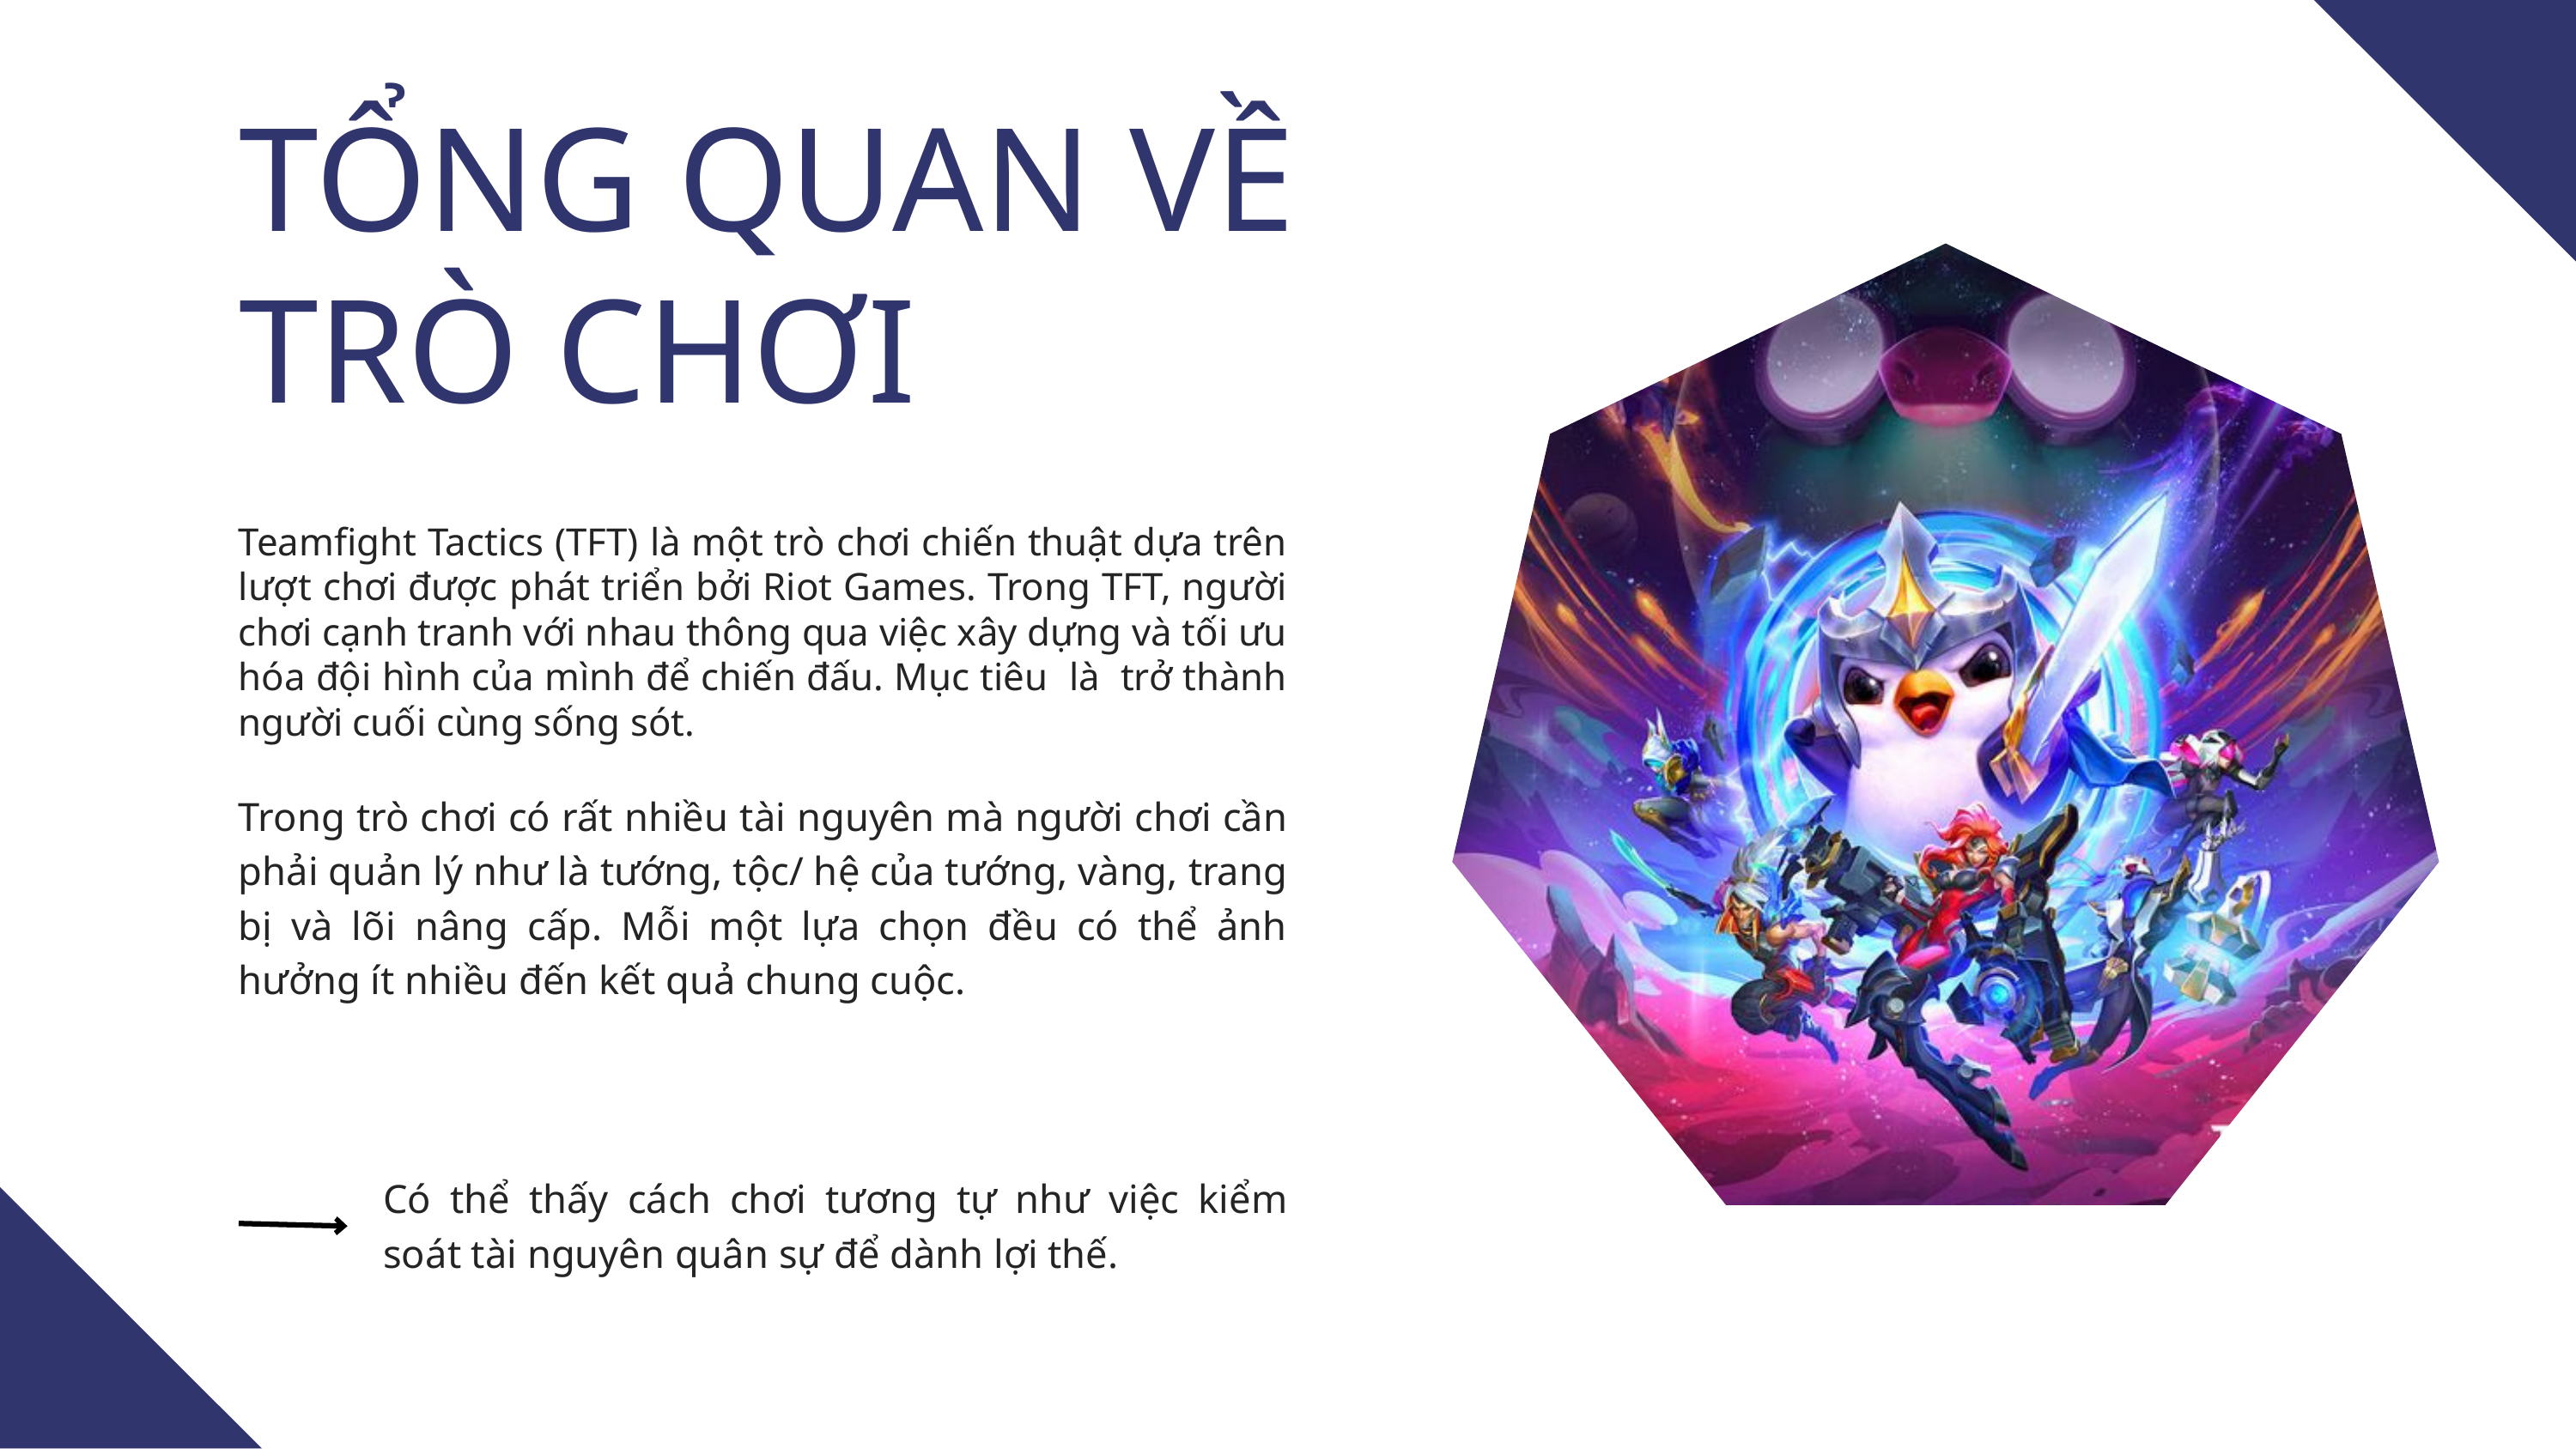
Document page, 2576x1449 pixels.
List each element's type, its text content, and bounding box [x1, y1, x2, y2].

text_box TỔNG QUAN VỀ TRÒ CHƠI [239, 88, 1382, 433]
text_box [0, 1186, 263, 1449]
text_box Trong trò chơi có rất nhiều tài nguyên mà người chơi cần phải quản lý như là tướng, tộc/ hệ của tướng, vàng, trang bị và lõi nâng cấp. Mỗi một lựa chọn đều có thể ảnh hưởng ít nhiều đến kết quả chung cuộc. [238, 784, 1288, 1003]
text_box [2313, 0, 2576, 262]
text_box Teamfight Tactics (TFT) là một trò chơi chiến thuật dựa trên lượt chơi được phát triển bởi Riot Games. Trong TFT, người chơi cạnh tranh với nhau thông qua việc xây dựng và tối ưu hóa đội hình của mình để chiến đấu. Mục tiêu là trở thành người cuối cùng sống sót. [238, 518, 1288, 744]
text_box Có thể thấy cách chơi tương tự như việc kiểm soát tài nguyên quân sự để dành lợi thế. [383, 1167, 1288, 1276]
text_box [1446, 224, 2445, 1224]
